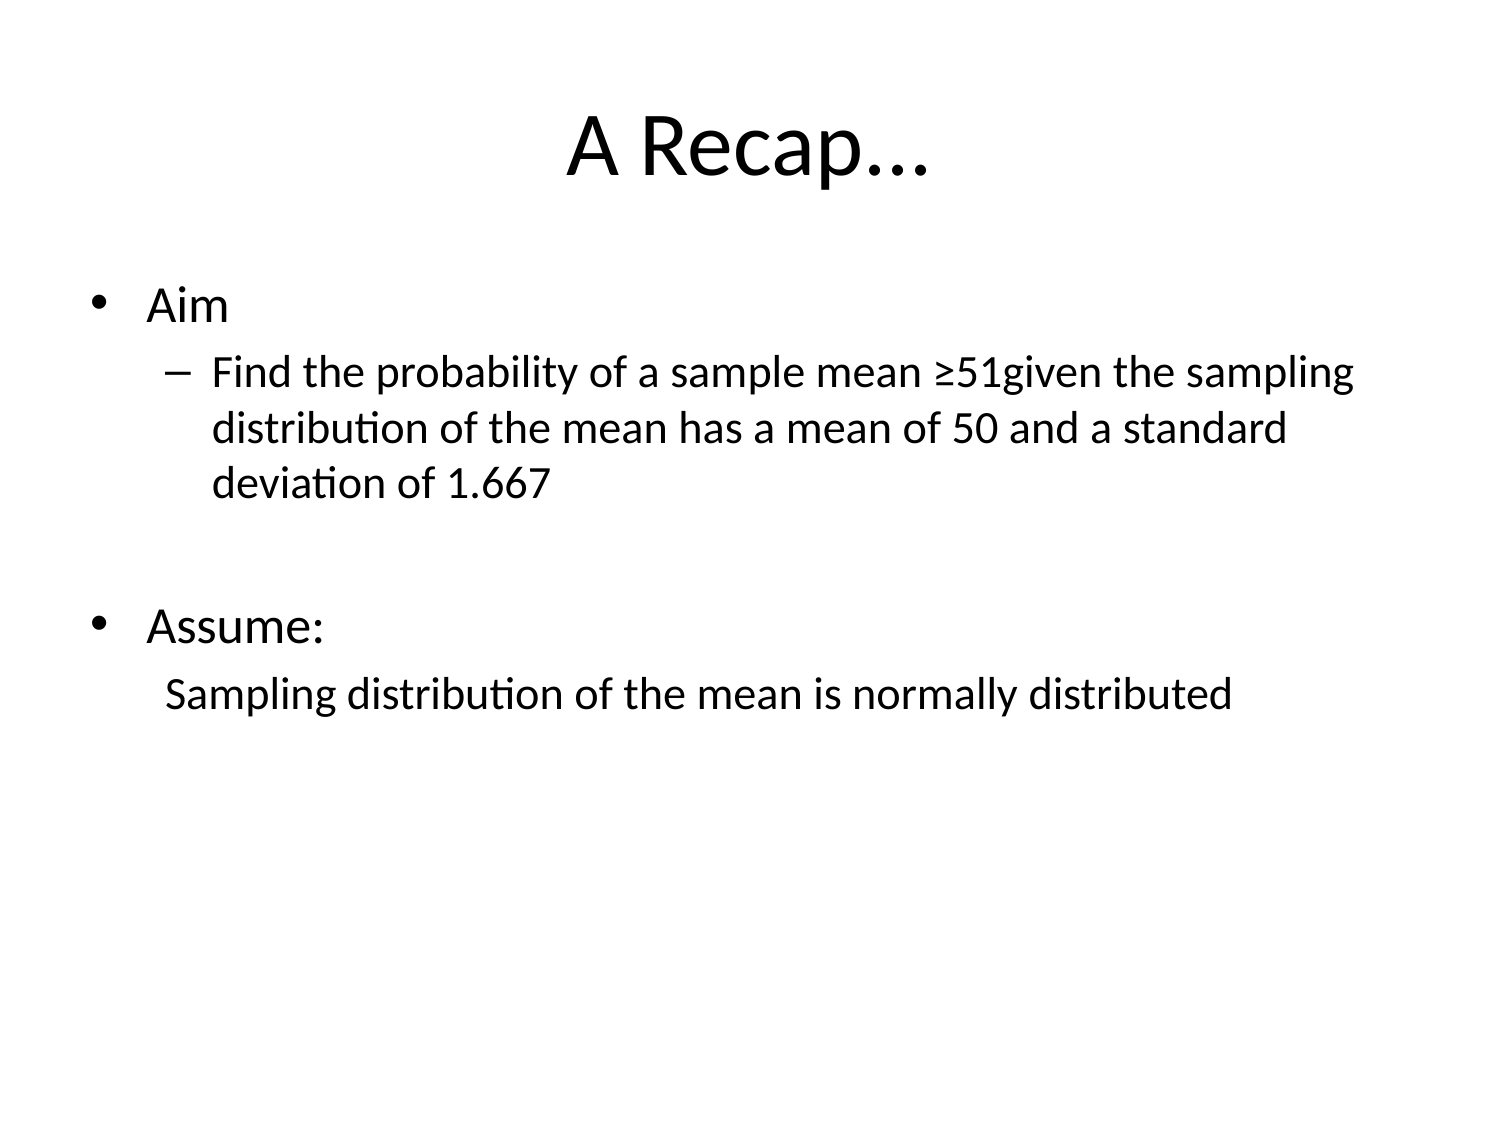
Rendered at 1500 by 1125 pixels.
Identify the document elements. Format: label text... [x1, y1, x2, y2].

list Aim Find the probability of a sample mean ≥51given the sampling distribution of the mean has a mean of 50 and a standard deviation of 1.667 Assume: Sampling distribution of the mean is normally distributed [75, 262, 1425, 1005]
title A Recap... [75, 45, 1425, 233]
